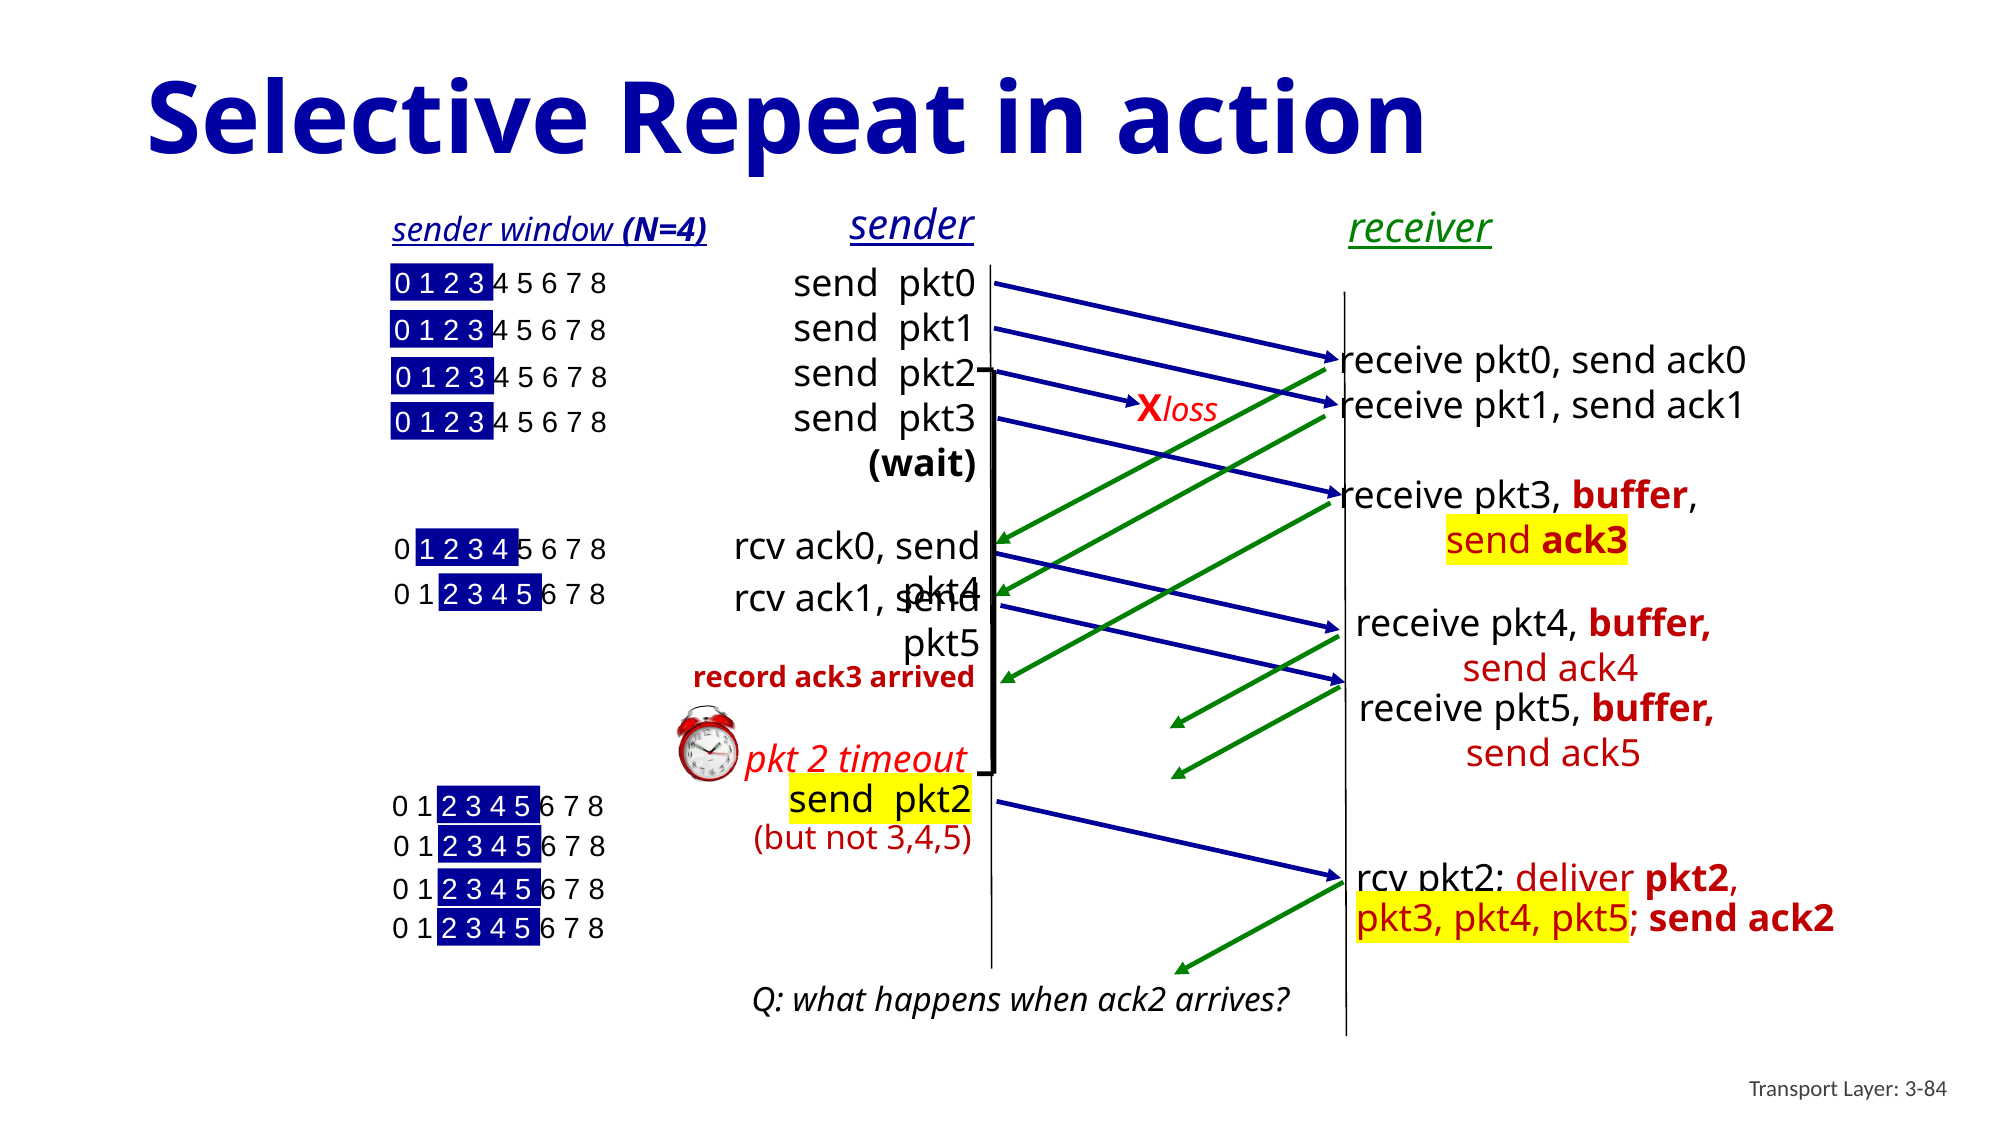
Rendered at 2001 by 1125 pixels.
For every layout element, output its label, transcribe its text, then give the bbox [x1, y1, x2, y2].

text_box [669, 369, 994, 514]
text_box receiver [1333, 193, 1507, 259]
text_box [379, 566, 996, 627]
text_box rcv pkt2; deliver pkt2, pkt3, pkt4, pkt5; send ack2 [1340, 851, 1850, 947]
text_box Q: what happens when ack2 arrives? [736, 971, 1305, 1026]
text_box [1169, 635, 1340, 780]
text_box receive pkt0, send ack0 receive pkt1, send ack1 receive pkt3, buffer, send ack3 [1324, 328, 1763, 569]
text_box send pkt0 send pkt1 send pkt2 send pkt3 (wait) [778, 251, 992, 369]
text_box [996, 801, 1340, 882]
text_box [999, 506, 1324, 684]
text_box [378, 779, 628, 953]
text_box receive pkt4, buffer, send ack4 [1340, 591, 1737, 696]
text_box [1169, 591, 1340, 634]
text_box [669, 627, 994, 787]
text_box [380, 257, 630, 447]
text_box [997, 495, 1088, 544]
title Selective Repeat in action [131, 47, 1952, 195]
text_box sender [834, 190, 989, 256]
text_box receive pkt5, buffer, send ack5 [1343, 676, 1740, 782]
text_box [1176, 883, 1340, 971]
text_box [993, 282, 1343, 495]
slide_number Transport Layer: 3-84 [1512, 1056, 1963, 1117]
text_box sender window (N=4) [377, 200, 722, 256]
text_box send pkt2 (but not 3,4,5) [738, 787, 987, 865]
text_box [997, 566, 1051, 597]
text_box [380, 514, 996, 566]
